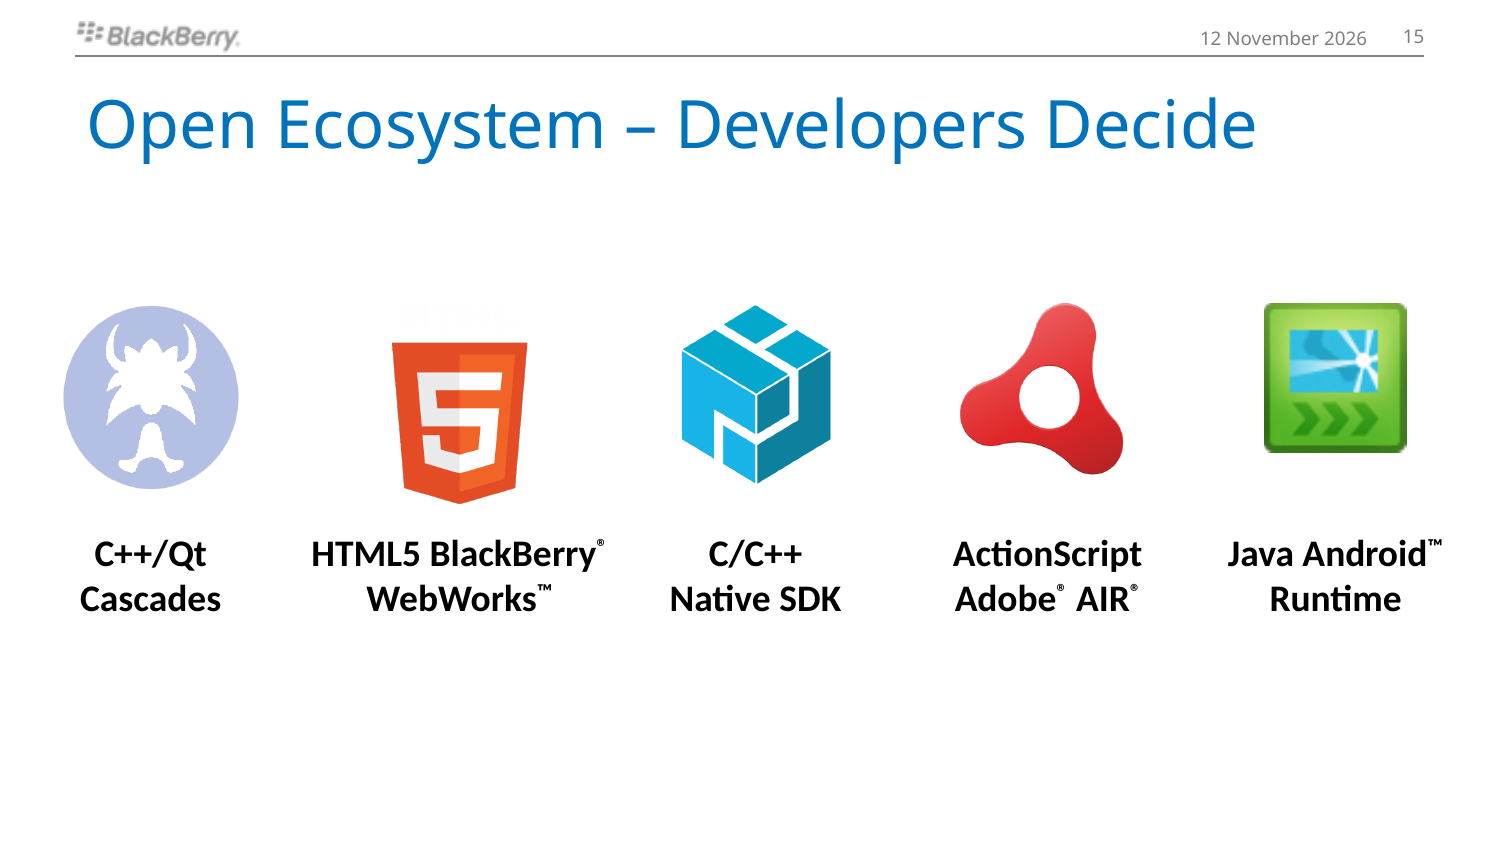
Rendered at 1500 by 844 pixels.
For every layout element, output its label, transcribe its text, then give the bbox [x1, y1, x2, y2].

picture [363, 303, 556, 504]
picture [74, 17, 244, 56]
text_box C/C++ Native SDK [654, 521, 857, 626]
text_box HTML5 BlackBerry® WebWorks™ [296, 521, 623, 626]
picture [1264, 303, 1407, 454]
text_box Open Ecosystem – Developers Decide [71, 64, 1453, 300]
text_box ActionScript Adobe® AIR® [937, 521, 1158, 626]
text_box C++/Qt Cascades [65, 521, 237, 626]
picture [679, 303, 832, 486]
picture [62, 303, 240, 490]
text_box Java Android™ Runtime [1185, 521, 1486, 626]
picture [956, 303, 1140, 476]
